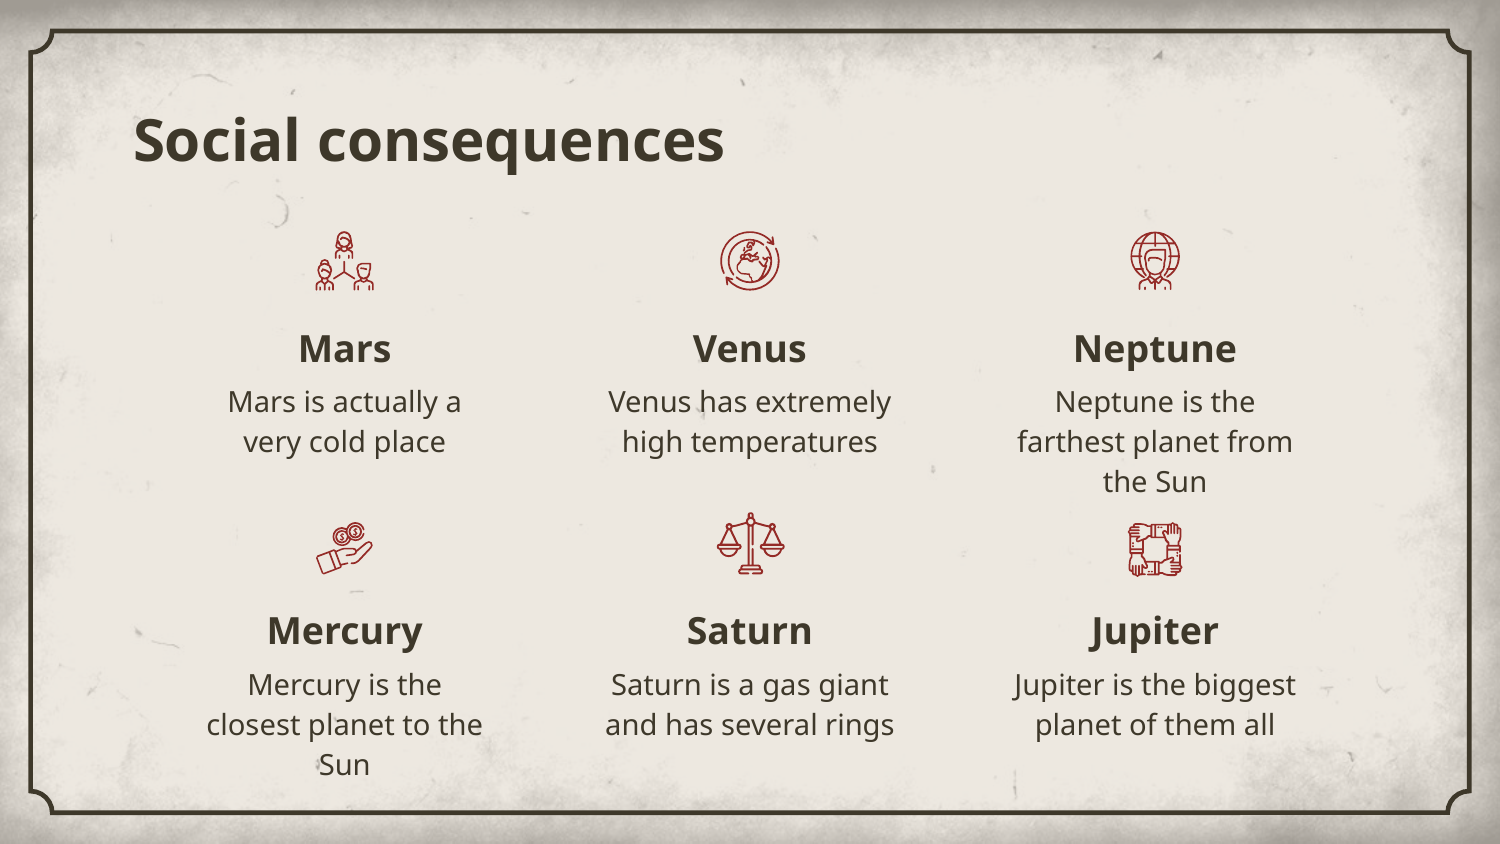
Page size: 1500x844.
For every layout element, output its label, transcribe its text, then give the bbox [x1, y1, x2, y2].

subtitle Mercury [182, 586, 508, 667]
subtitle Venus has extremely high temperatures [587, 385, 913, 468]
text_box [315, 230, 375, 291]
subtitle Neptune [992, 304, 1318, 385]
subtitle Venus [587, 304, 913, 385]
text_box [720, 231, 780, 291]
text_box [1130, 231, 1181, 291]
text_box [1127, 521, 1183, 578]
subtitle Jupiter is the biggest planet of them all [992, 646, 1319, 751]
title Social consequences [118, 88, 1382, 185]
subtitle Mars is actually a very cold place [181, 363, 508, 468]
subtitle Neptune is the farthest planet from the Sun [992, 363, 1319, 468]
text_box [716, 512, 785, 575]
subtitle Jupiter [992, 586, 1318, 667]
subtitle Saturn is a gas giant and has several rings [587, 667, 913, 751]
subtitle Saturn [587, 586, 913, 667]
subtitle Mercury is the closest planet to the Sun [181, 646, 508, 751]
subtitle Mars [182, 304, 508, 385]
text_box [315, 521, 374, 575]
